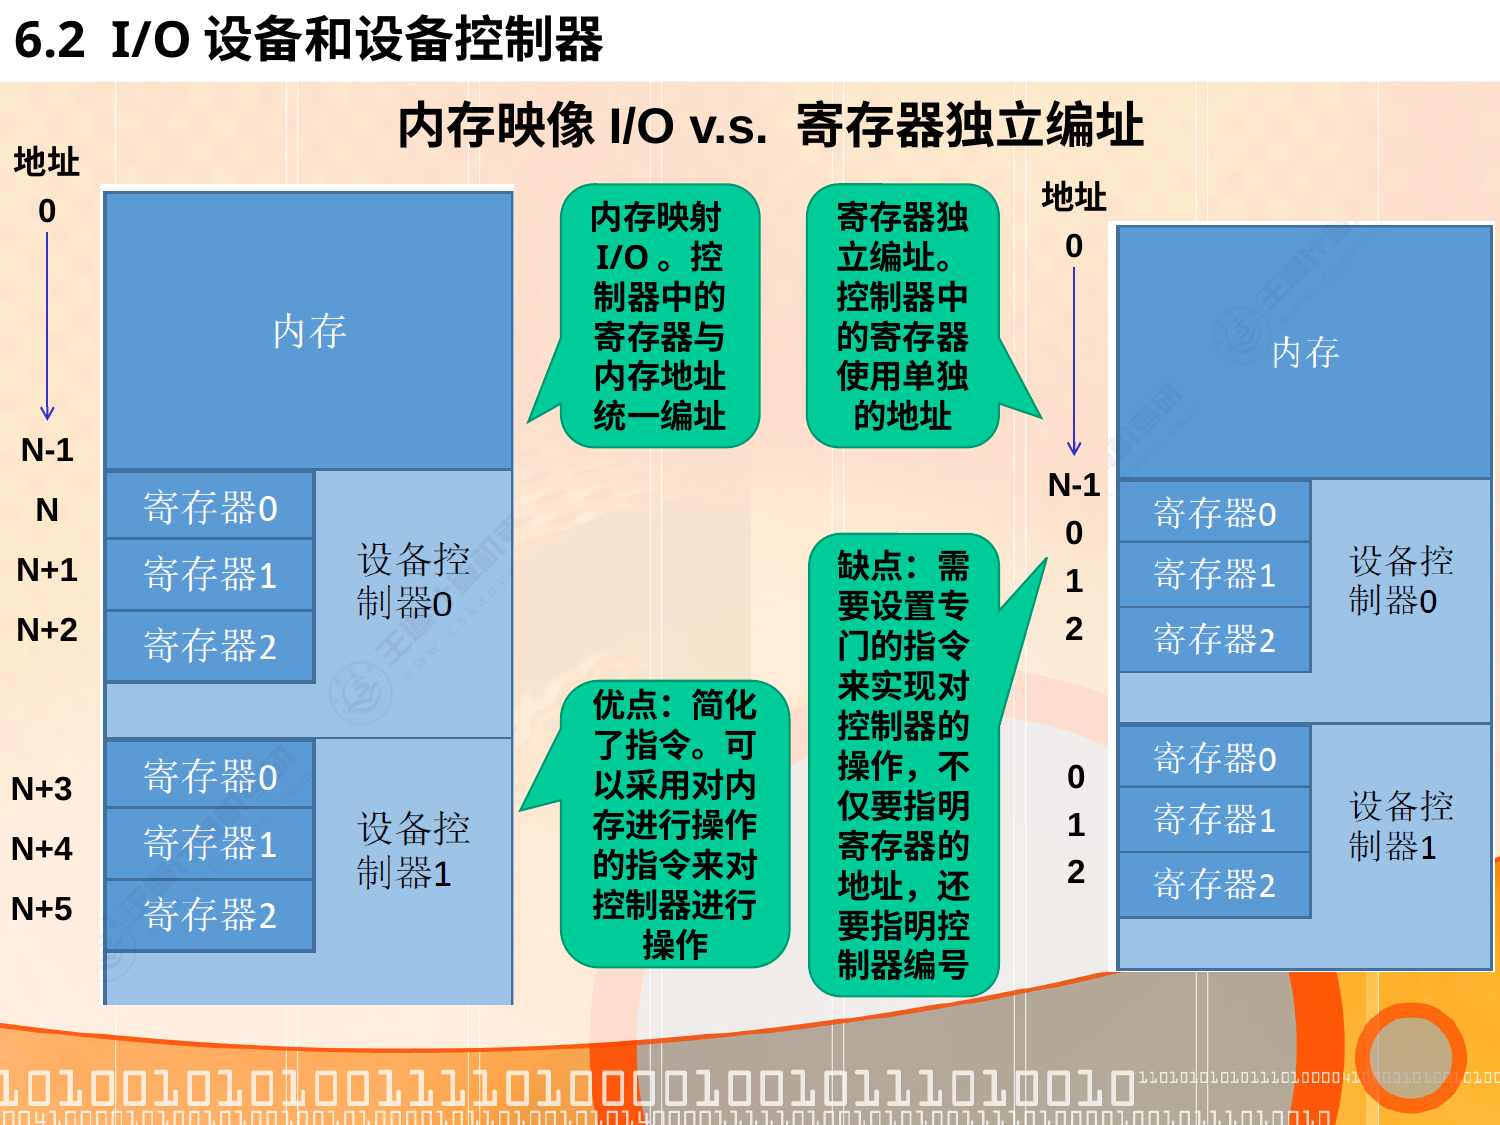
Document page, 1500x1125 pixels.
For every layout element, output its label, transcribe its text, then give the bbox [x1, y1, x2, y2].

text_box 内存映像I/O v.s. 寄存器独立编址 [371, 86, 1170, 161]
text_box N+3 N+4 N+5 [0, 739, 100, 934]
text_box 地址 0 N-1 0 1 2 [1021, 160, 1127, 655]
title 6.2 I/O设备和设备控制器 [0, 0, 1500, 76]
text_box 寄存器独立编址。控制器中的寄存器使用单独的地址 [805, 183, 1044, 449]
text_box 缺点：需要设置专门的指令来实现对控制器的操作，不仅要指明寄存器的地址，还要指明控制器编号 [808, 532, 1049, 998]
text_box 内存映射I/O。控制器中的寄存器与内存地址统一编址 [526, 183, 761, 449]
picture [0, 82, 1500, 1125]
text_box 地址 0 N-1 N N+1 N+2 [0, 125, 101, 656]
text_box 0 1 2 [1044, 739, 1108, 898]
text_box 优点：简化了指令。可以采用对内存进行操作的指令来对控制器进行操作 [518, 679, 791, 969]
